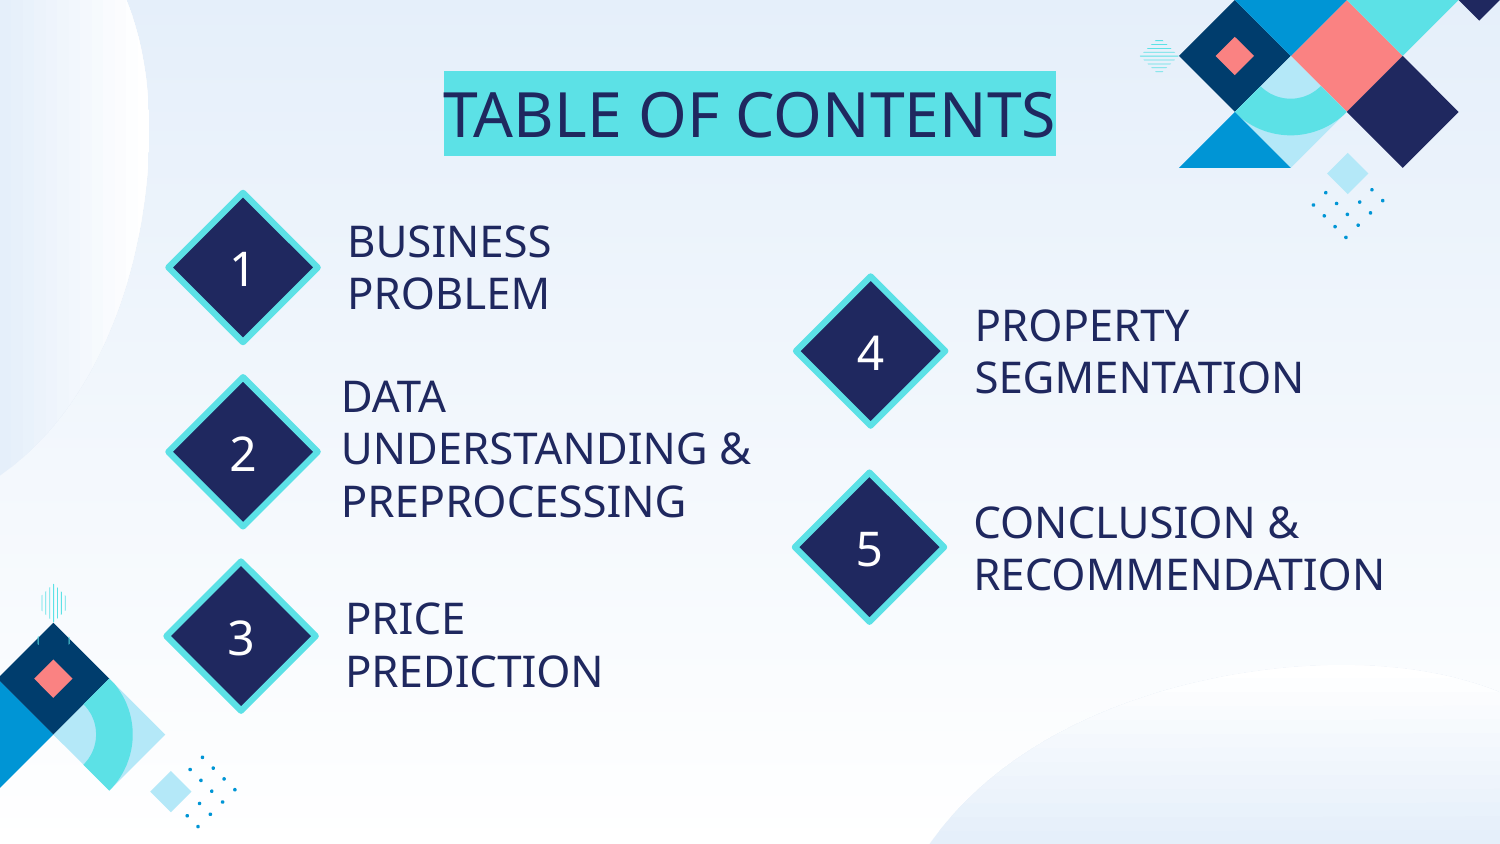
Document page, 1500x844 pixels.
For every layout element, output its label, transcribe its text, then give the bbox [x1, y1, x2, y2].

text_box [197, 667, 285, 711]
text_box [794, 533, 809, 562]
text_box [931, 336, 946, 366]
text_box [826, 276, 916, 321]
text_box [826, 381, 916, 426]
text_box [930, 533, 945, 562]
text_box [825, 472, 914, 517]
title 5 [809, 517, 930, 578]
title TABLE OF CONTENTS [118, 60, 1382, 150]
text_box CONCLUSION & RECOMMENDATION [958, 554, 1420, 615]
title DATA UNDERSTANDING & PREPROCESSING [325, 363, 785, 541]
text_box [304, 253, 318, 282]
text_box [168, 253, 182, 282]
text_box [197, 561, 285, 605]
title PRICE PREDICTION [330, 577, 725, 711]
title PROPERTY SEGMENTATION [959, 284, 1355, 418]
text_box [304, 438, 318, 466]
text_box [198, 482, 288, 527]
title 3 [180, 605, 302, 667]
text_box [796, 337, 810, 365]
title BUSINESS PROBLEM [332, 220, 727, 334]
title 1 [182, 237, 304, 298]
title 4 [810, 321, 931, 381]
text_box [198, 192, 288, 237]
text_box [302, 622, 316, 650]
text_box [825, 578, 914, 622]
text_box [168, 438, 182, 466]
text_box [199, 377, 287, 421]
text_box [166, 622, 180, 650]
text_box [198, 298, 288, 343]
text_box 2 [182, 421, 304, 482]
